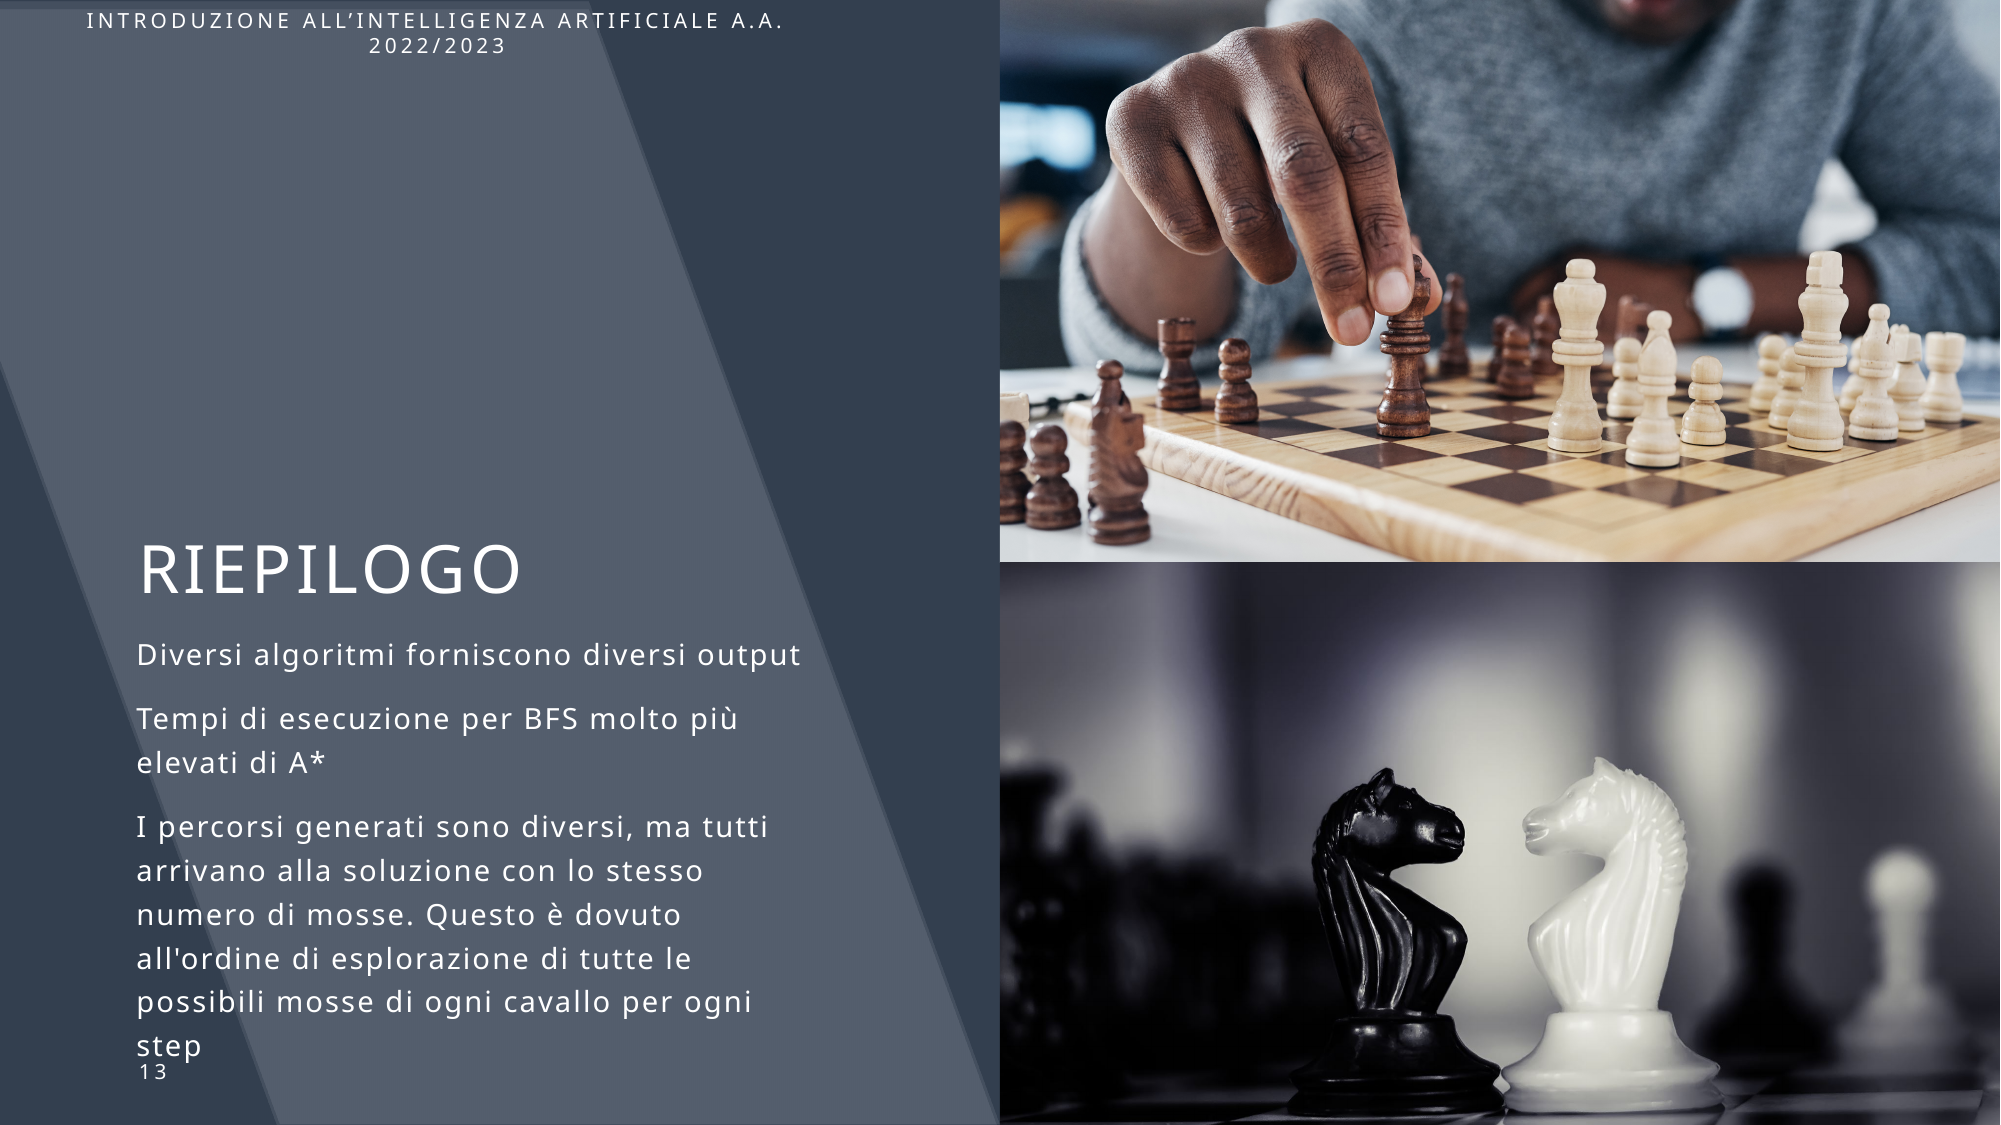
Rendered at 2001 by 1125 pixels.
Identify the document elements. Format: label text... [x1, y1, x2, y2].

text_box Introduzione all’intelligenza artificiale a.a. 2022/2023 [0, 2, 873, 63]
slide_number 13 [123, 1042, 574, 1103]
list Diversi algoritmi forniscono diversi output Tempi di esecuzione per BFS molto più elevati di A* I percorsi generati sono diversi, ma tutti arrivano alla soluzione con lo stesso numero di mosse. Questo è dovuto all'ordine di esplorazione di tutte le possibili mosse di ogni cavallo per ogni step [121, 619, 821, 1103]
title Riepilogo [123, 528, 823, 620]
picture [0, 0, 2000, 1125]
